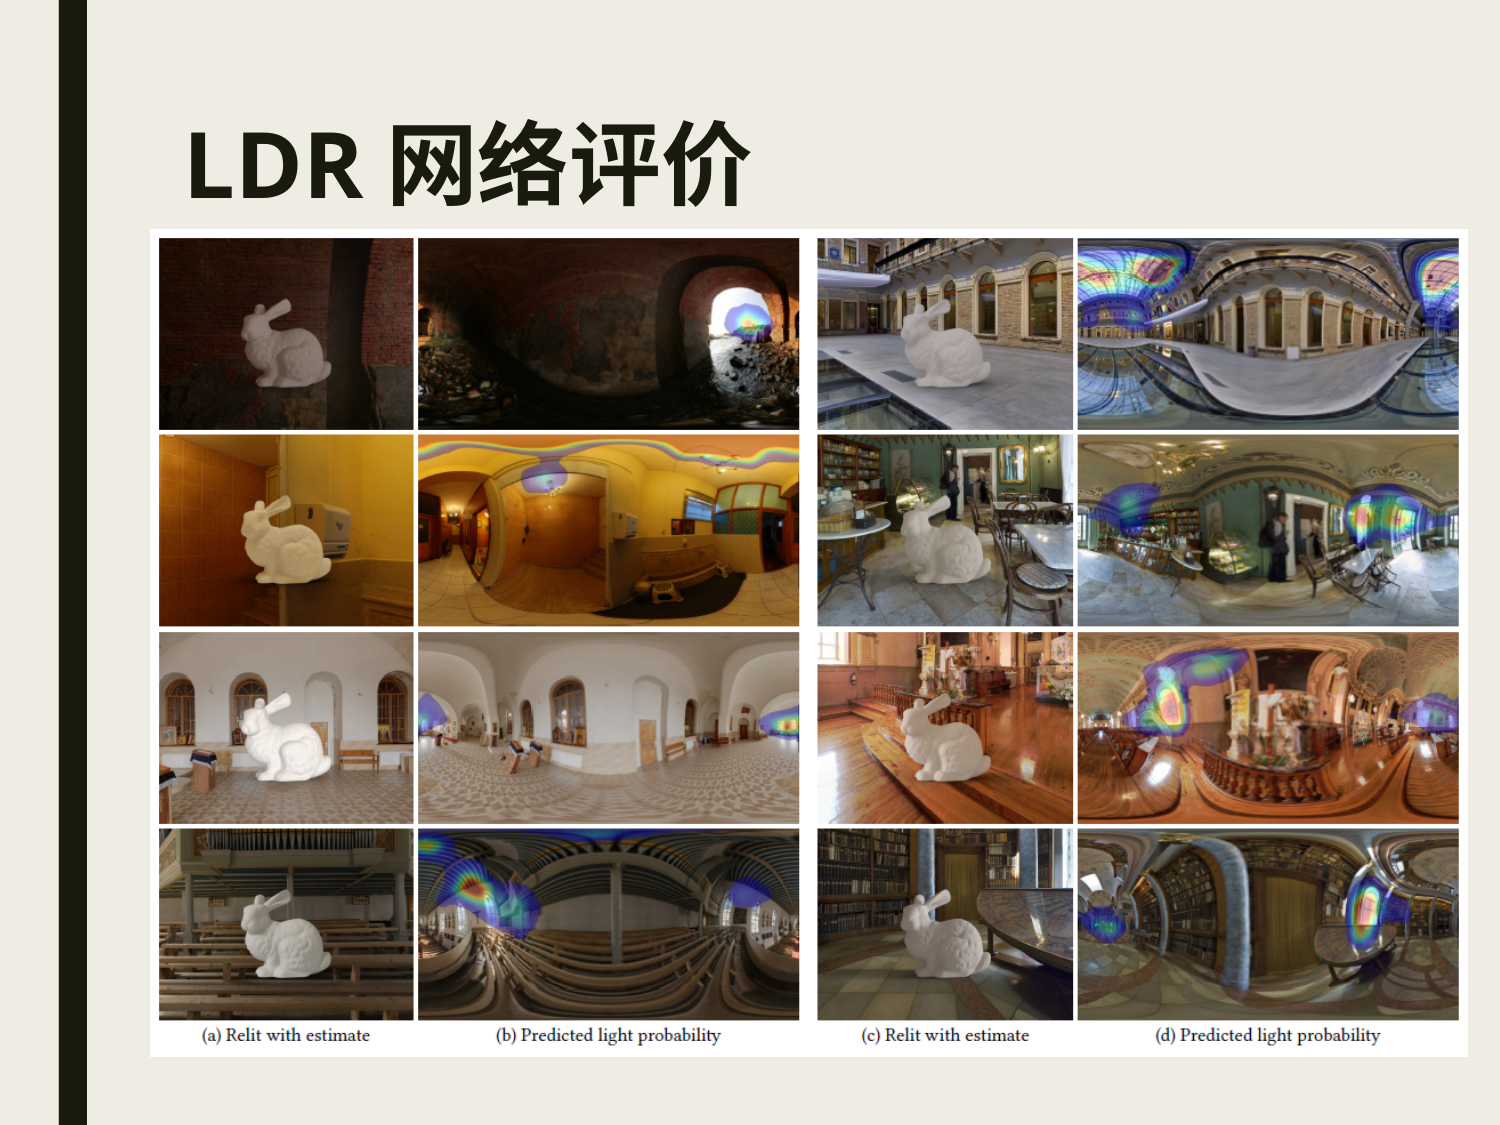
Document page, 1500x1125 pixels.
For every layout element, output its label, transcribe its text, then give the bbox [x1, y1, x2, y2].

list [149, 229, 1468, 1057]
title LDR网络评价 [168, 112, 1351, 229]
